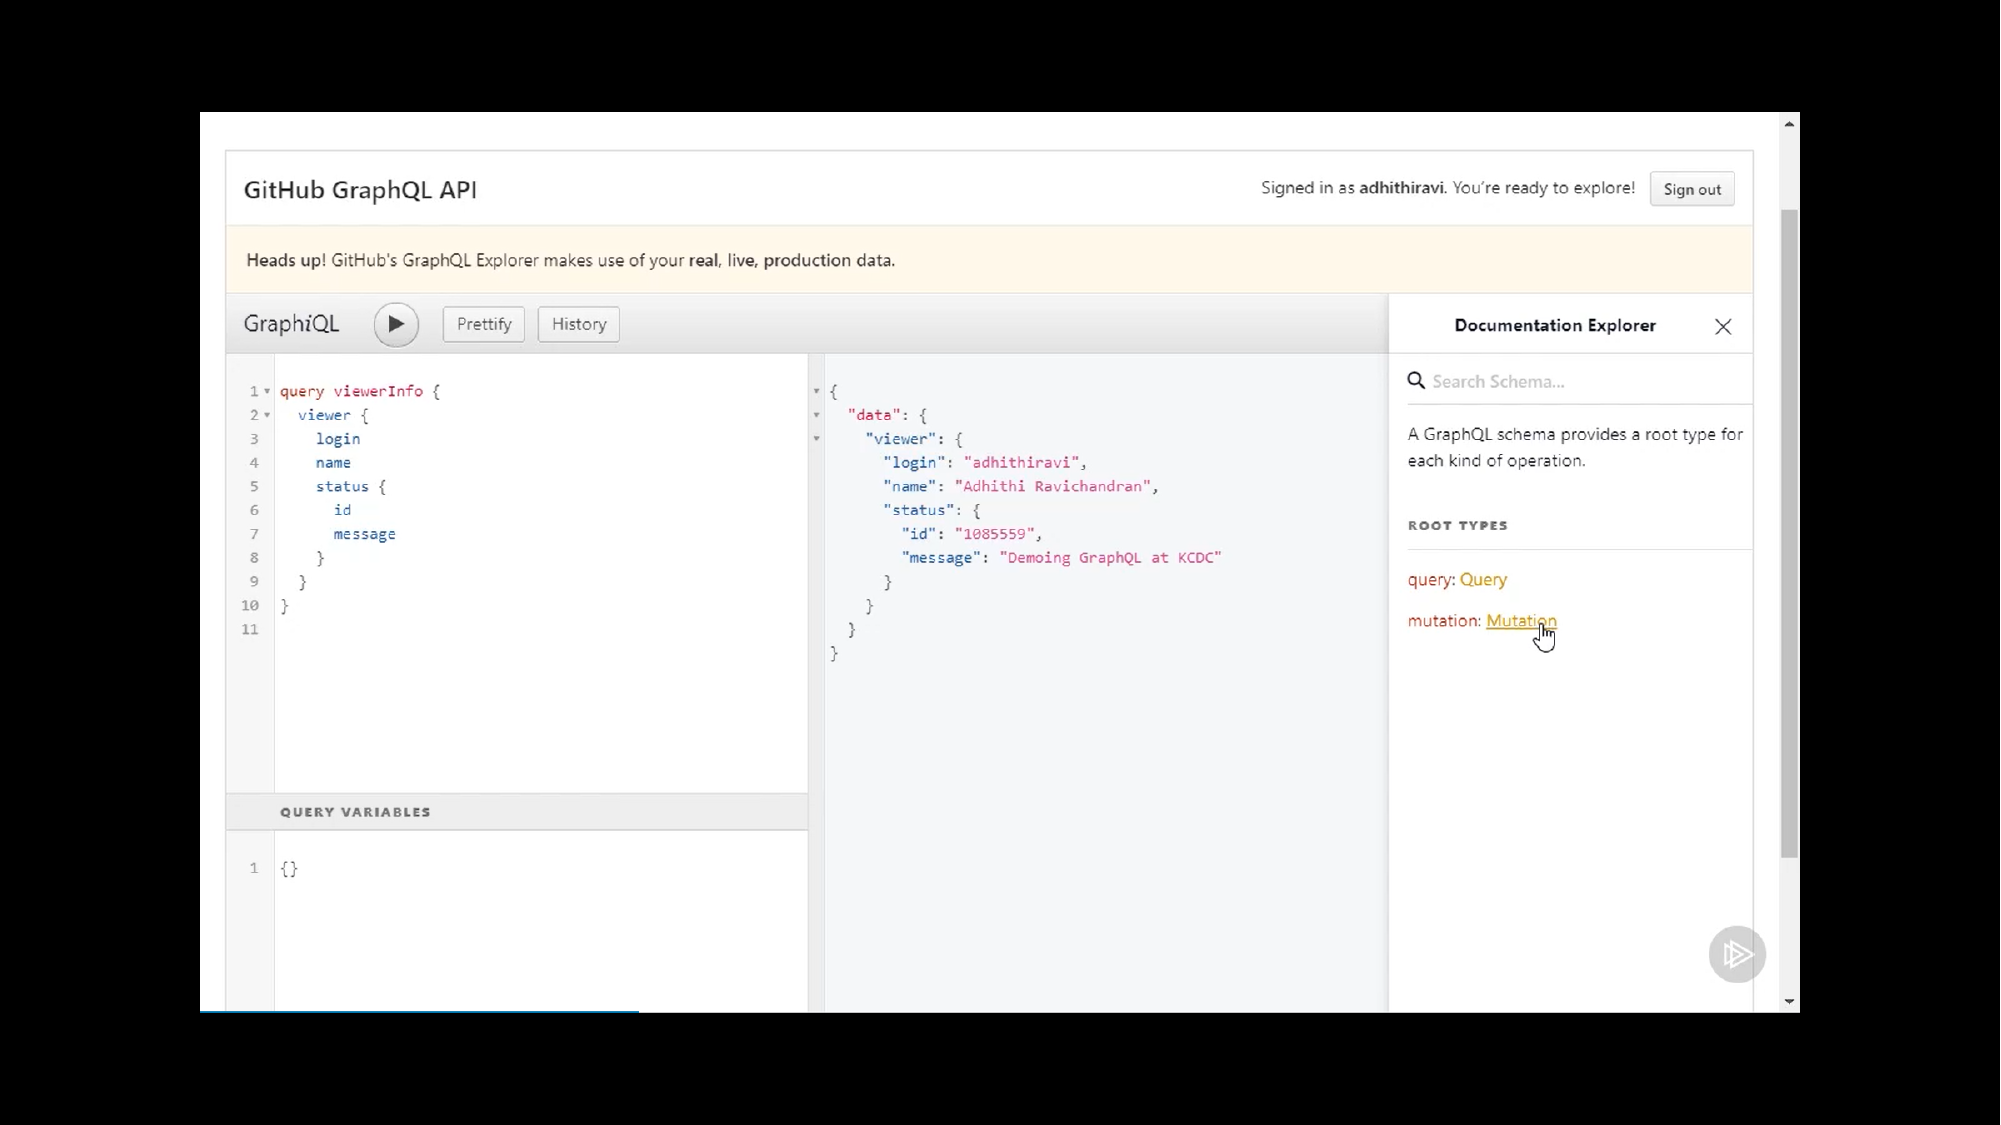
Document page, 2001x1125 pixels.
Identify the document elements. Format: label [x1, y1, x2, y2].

picture [199, 112, 1800, 1013]
